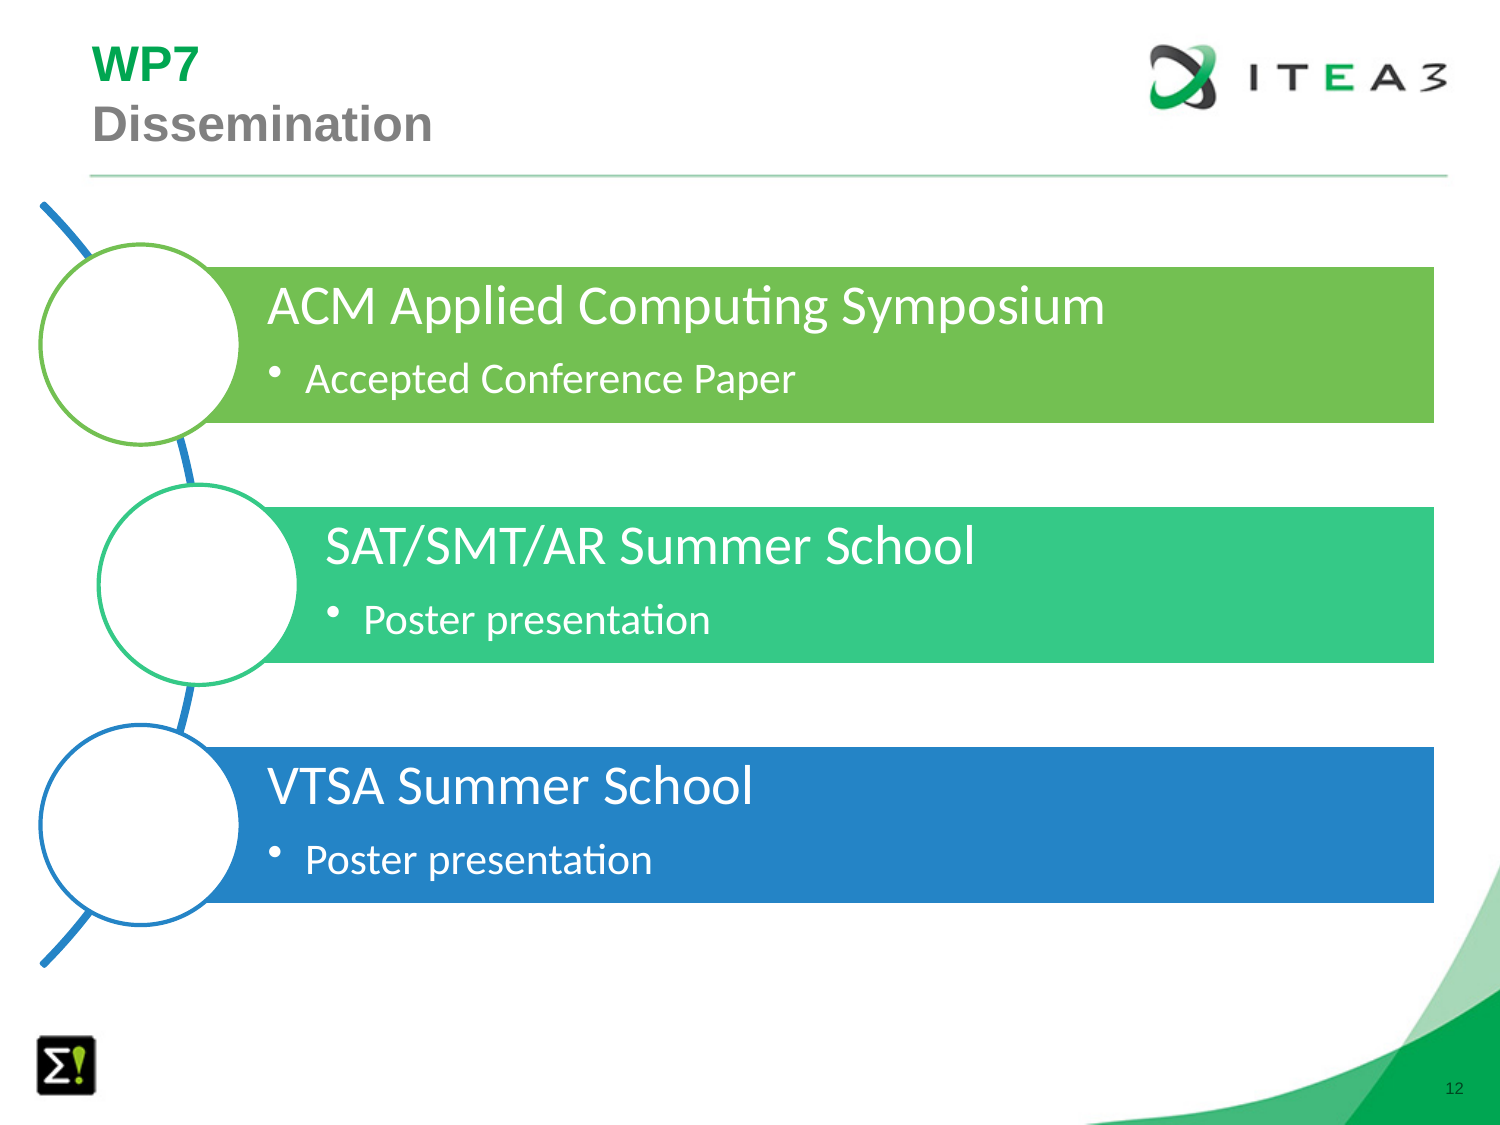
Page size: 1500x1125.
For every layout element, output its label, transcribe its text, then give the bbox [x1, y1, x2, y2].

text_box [29, 184, 1448, 986]
title WP7 Dissemination [76, 23, 1099, 160]
picture [0, 0, 1500, 1125]
